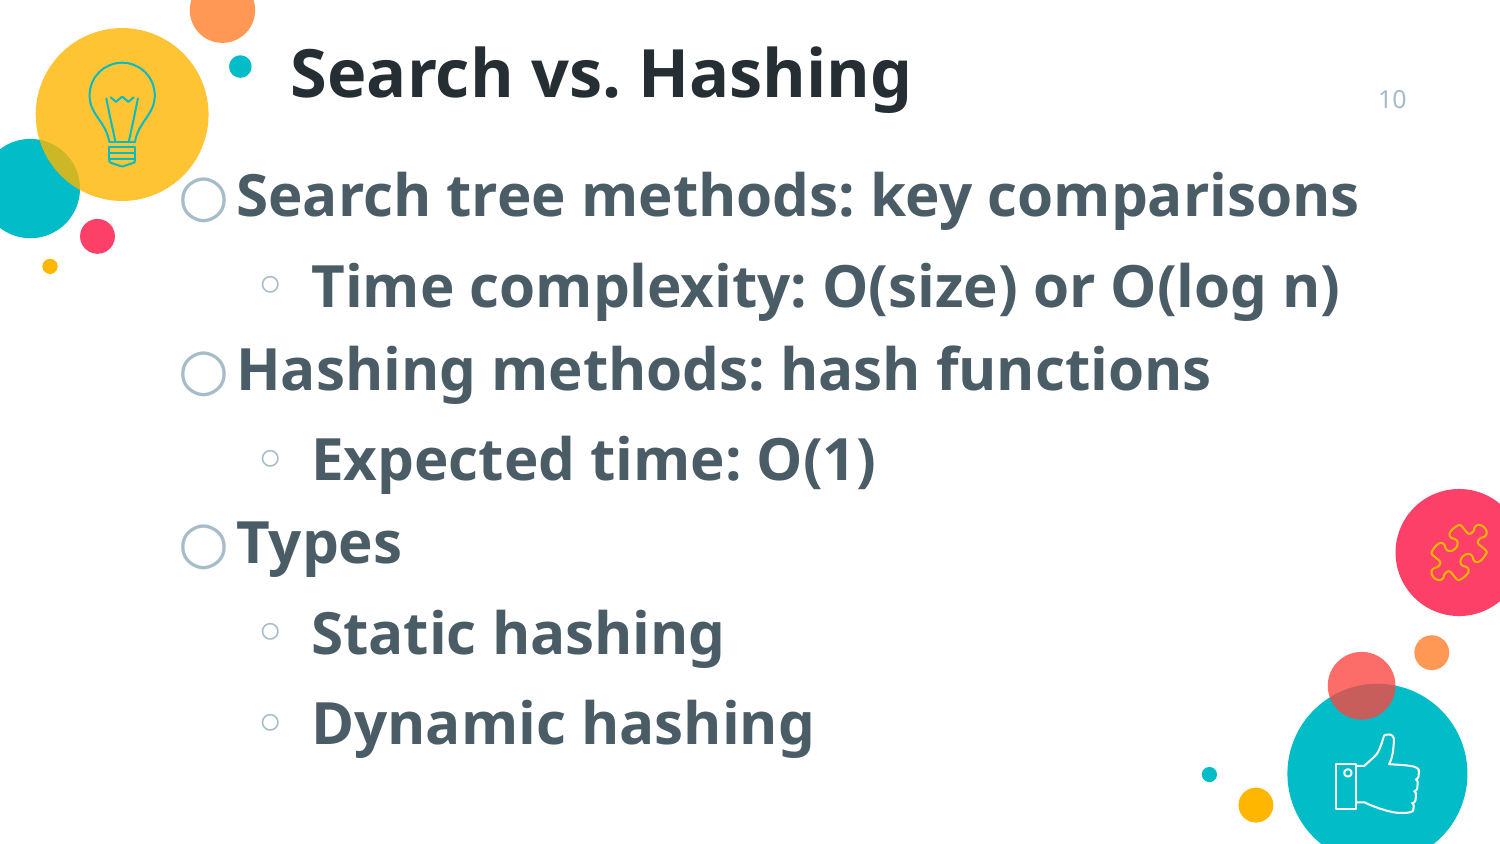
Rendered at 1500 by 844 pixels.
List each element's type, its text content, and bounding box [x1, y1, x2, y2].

list Search tree methods: key comparisons Time complexity: O(size) or O(log n) Hashing methods: hash functions Expected time: O(1) Types Static hashing Dynamic hashing [146, 143, 1421, 782]
slide_number 10 [1331, 68, 1422, 134]
title Search vs. Hashing [275, 26, 1314, 116]
